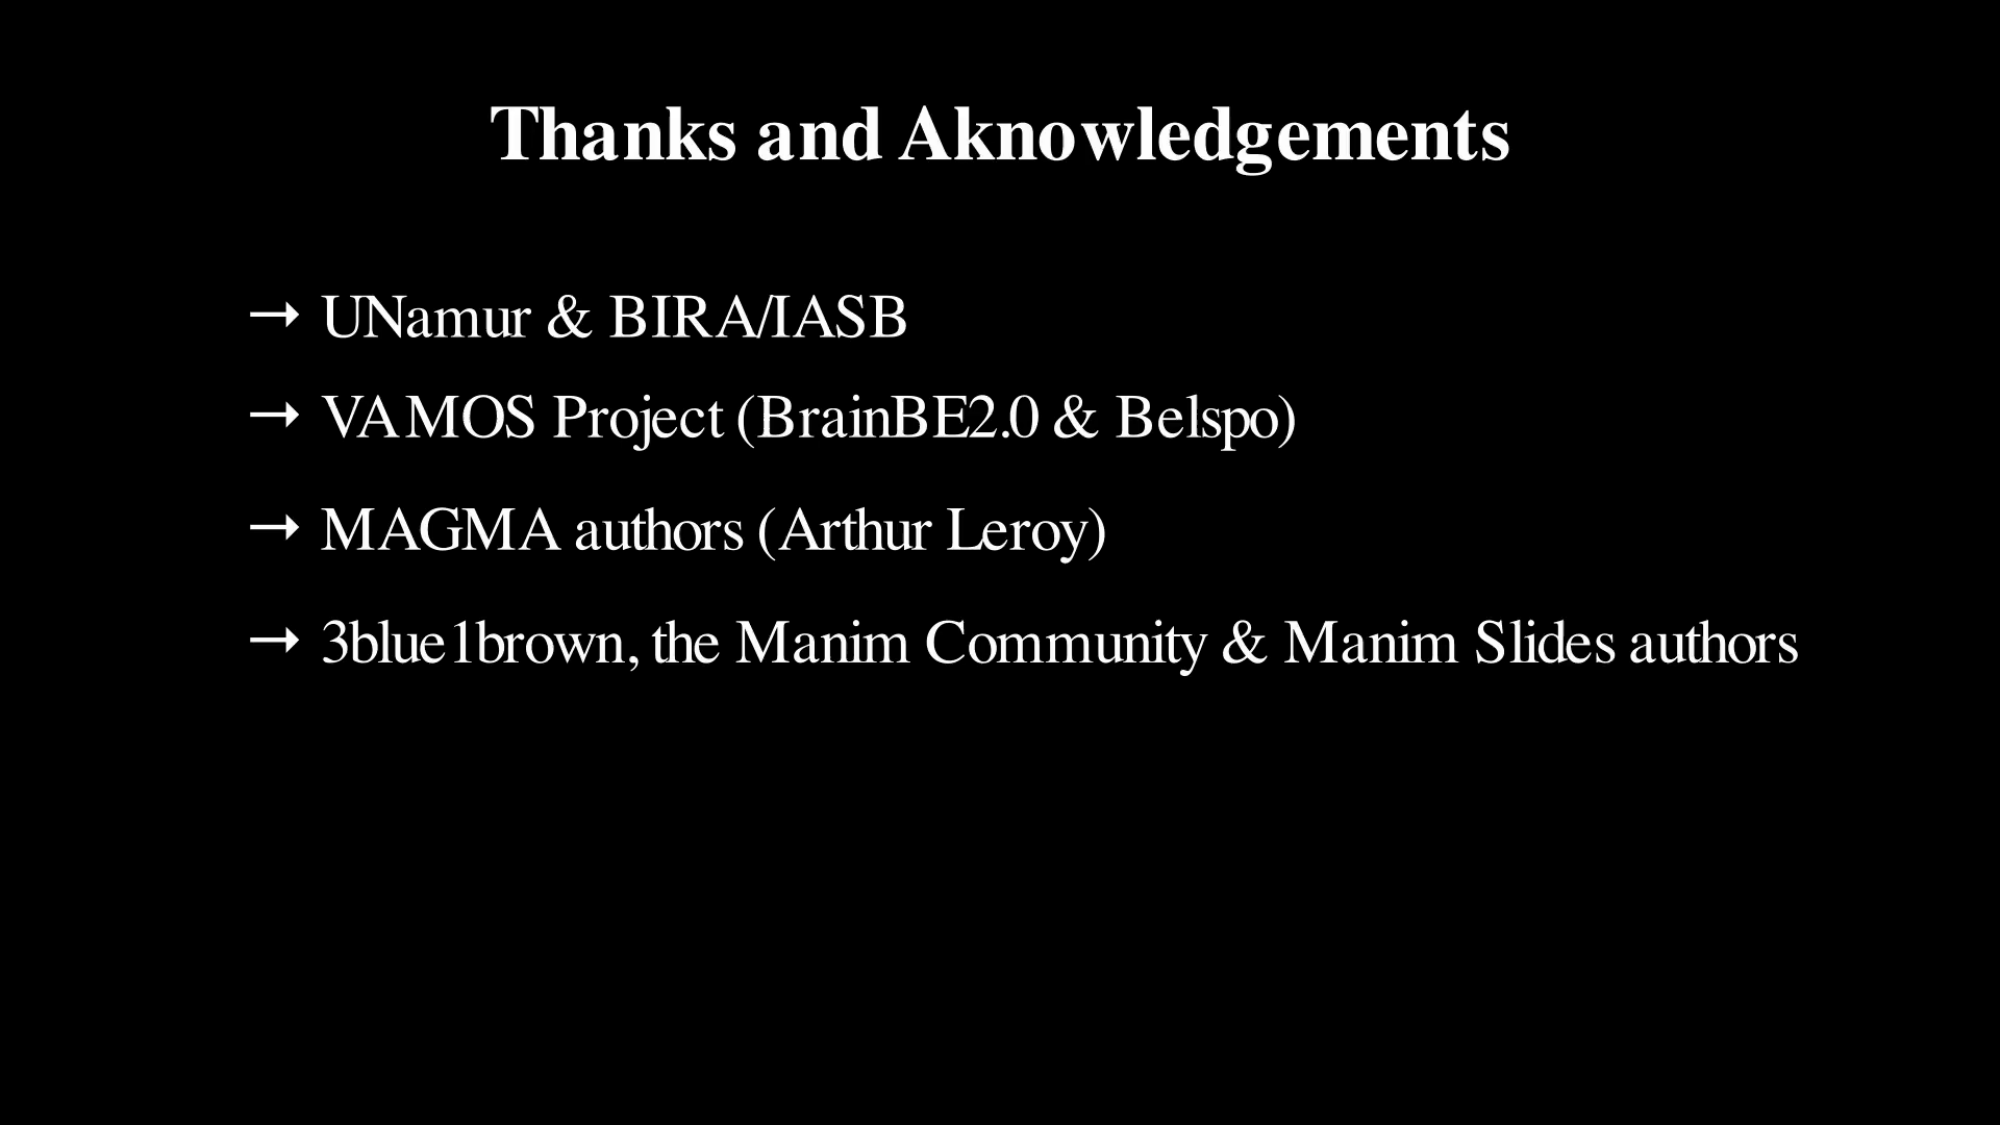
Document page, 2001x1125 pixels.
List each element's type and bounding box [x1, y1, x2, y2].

text_box [0, 0, 2000, 1125]
